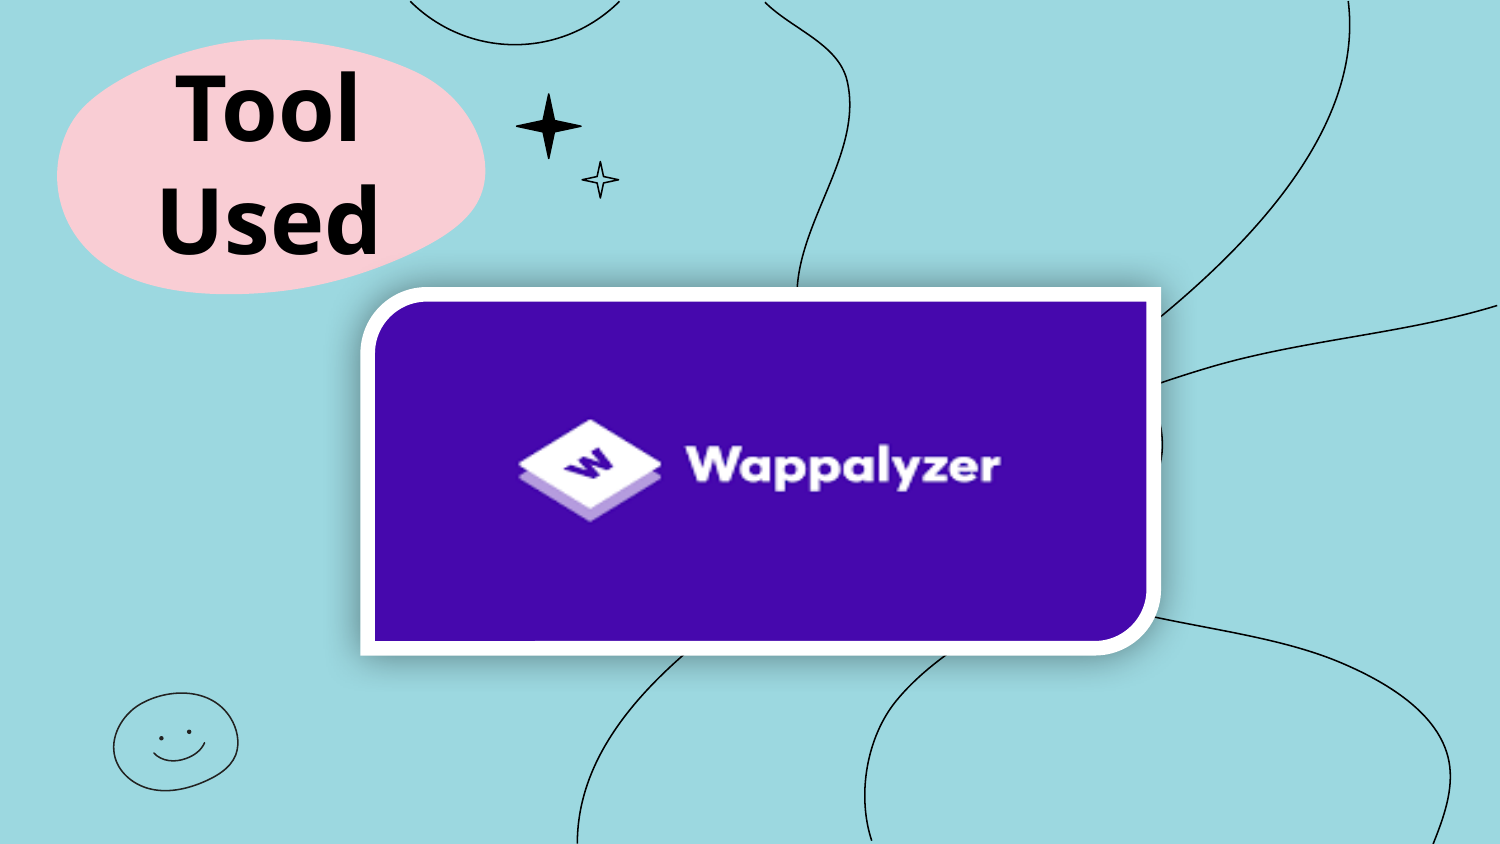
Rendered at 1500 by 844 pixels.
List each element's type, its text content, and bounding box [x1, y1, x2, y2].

text_box [582, 161, 619, 199]
title Tool Used [39, 84, 499, 226]
text_box [113, 39, 437, 84]
picture [367, 294, 1154, 649]
text_box [516, 94, 581, 159]
text_box [69, 226, 457, 295]
